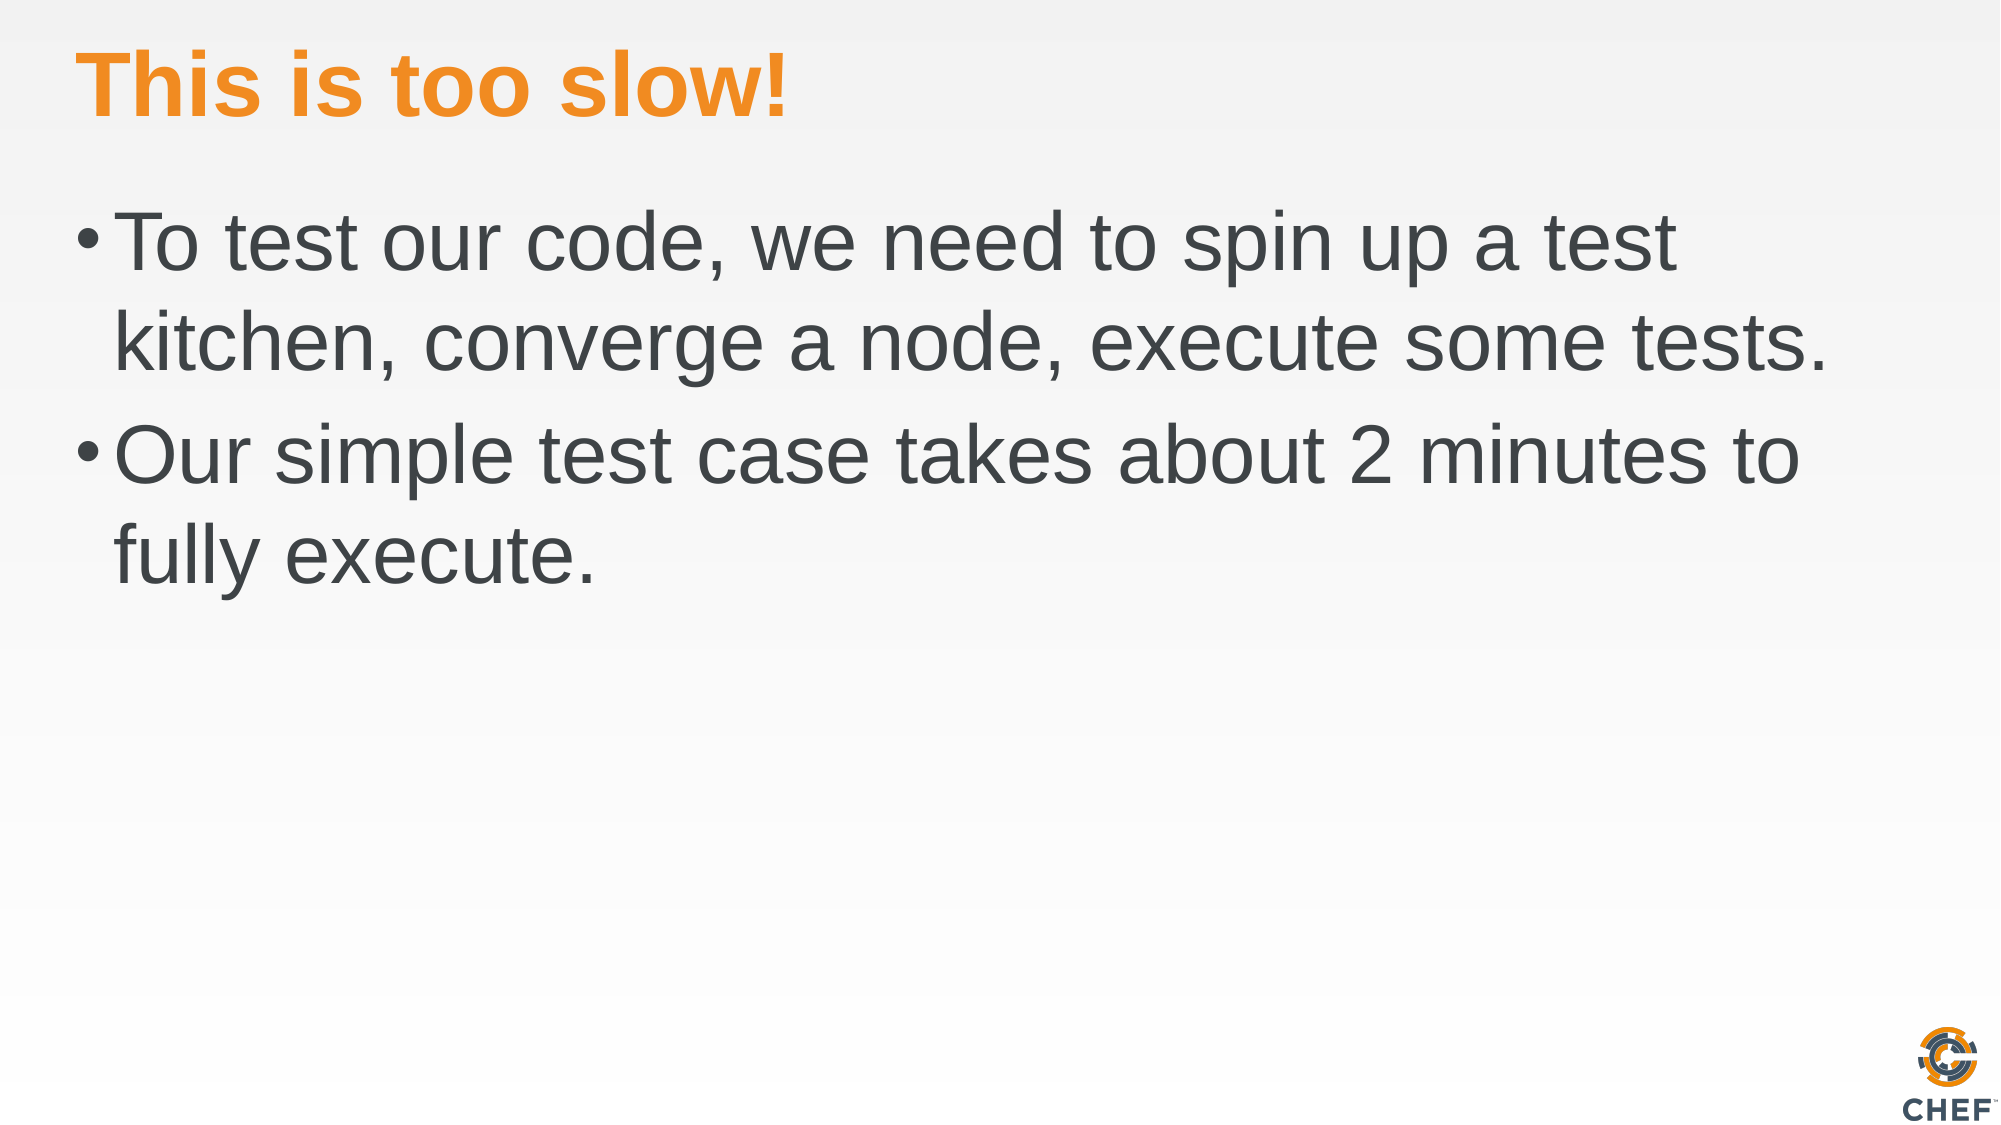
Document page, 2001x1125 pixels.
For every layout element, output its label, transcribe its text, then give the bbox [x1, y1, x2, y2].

list To test our code, we need to spin up a test kitchen, converge a node, execute some tests. Our simple test case takes about 2 minutes to fully execute. [75, 187, 1913, 1050]
title This is too slow! [75, 37, 1913, 140]
picture [1903, 1027, 1998, 1121]
